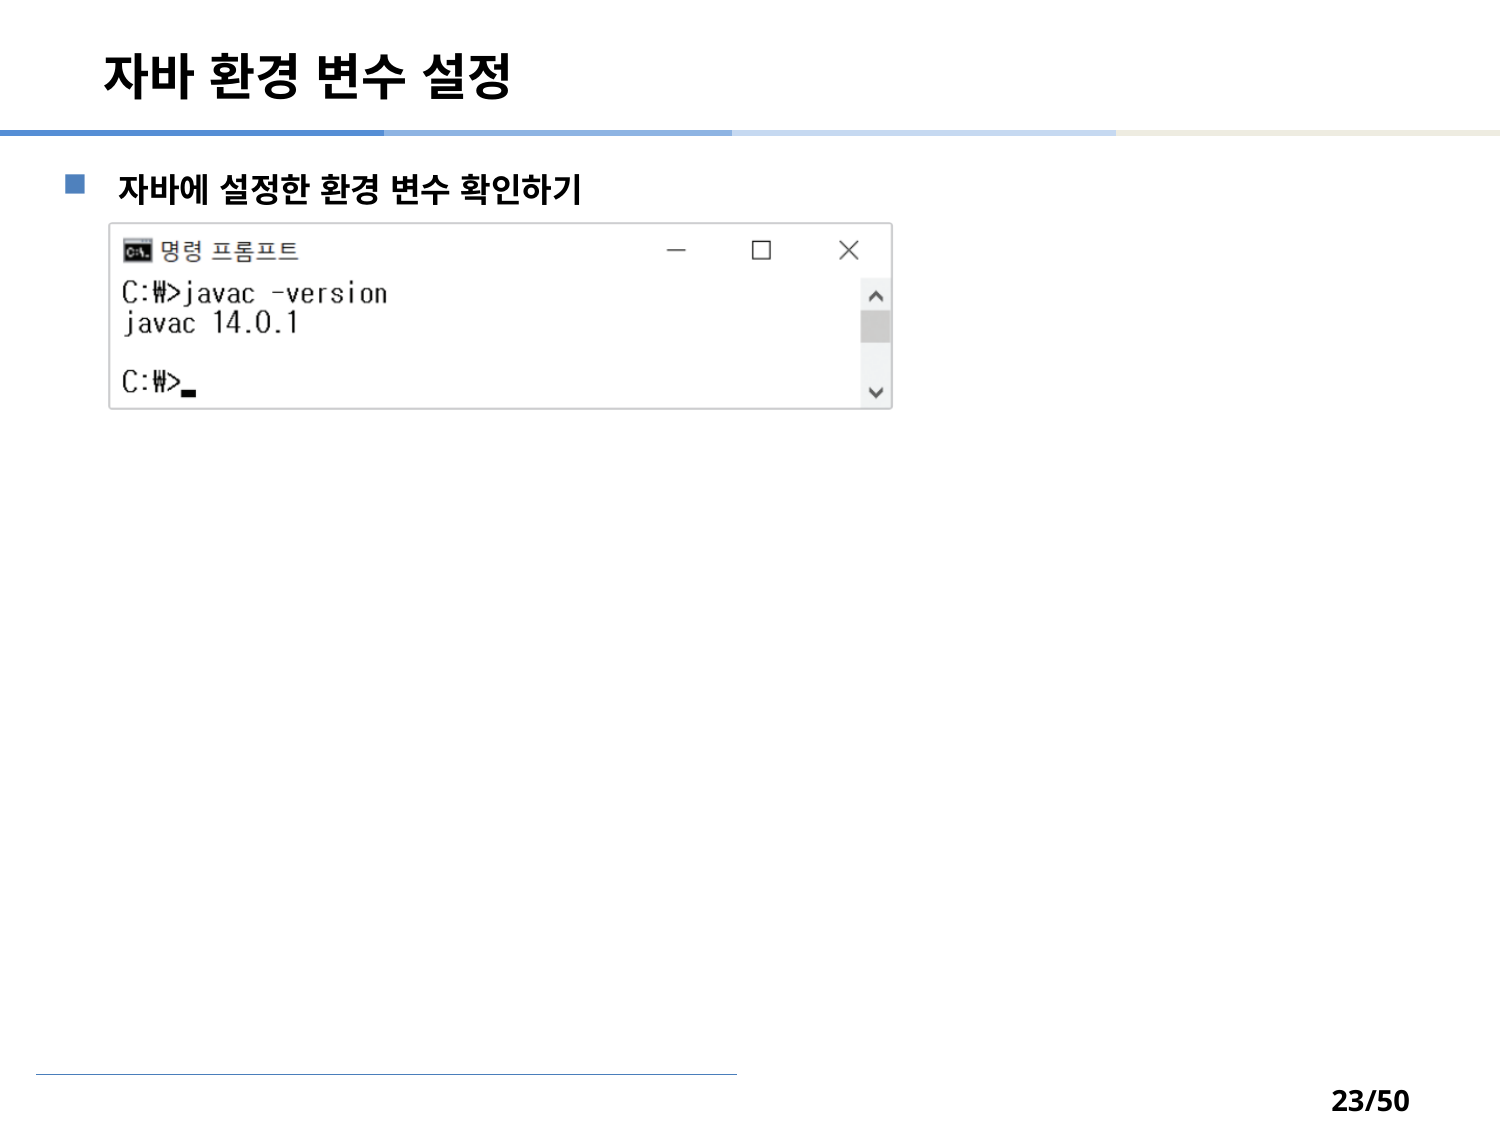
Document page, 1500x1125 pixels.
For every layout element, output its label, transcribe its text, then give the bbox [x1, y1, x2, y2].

picture [99, 218, 899, 418]
list 자바에 설정한 환경 변수 확인하기 [47, 141, 1428, 1047]
title 자바 환경 변수 설정 [88, 30, 1330, 121]
